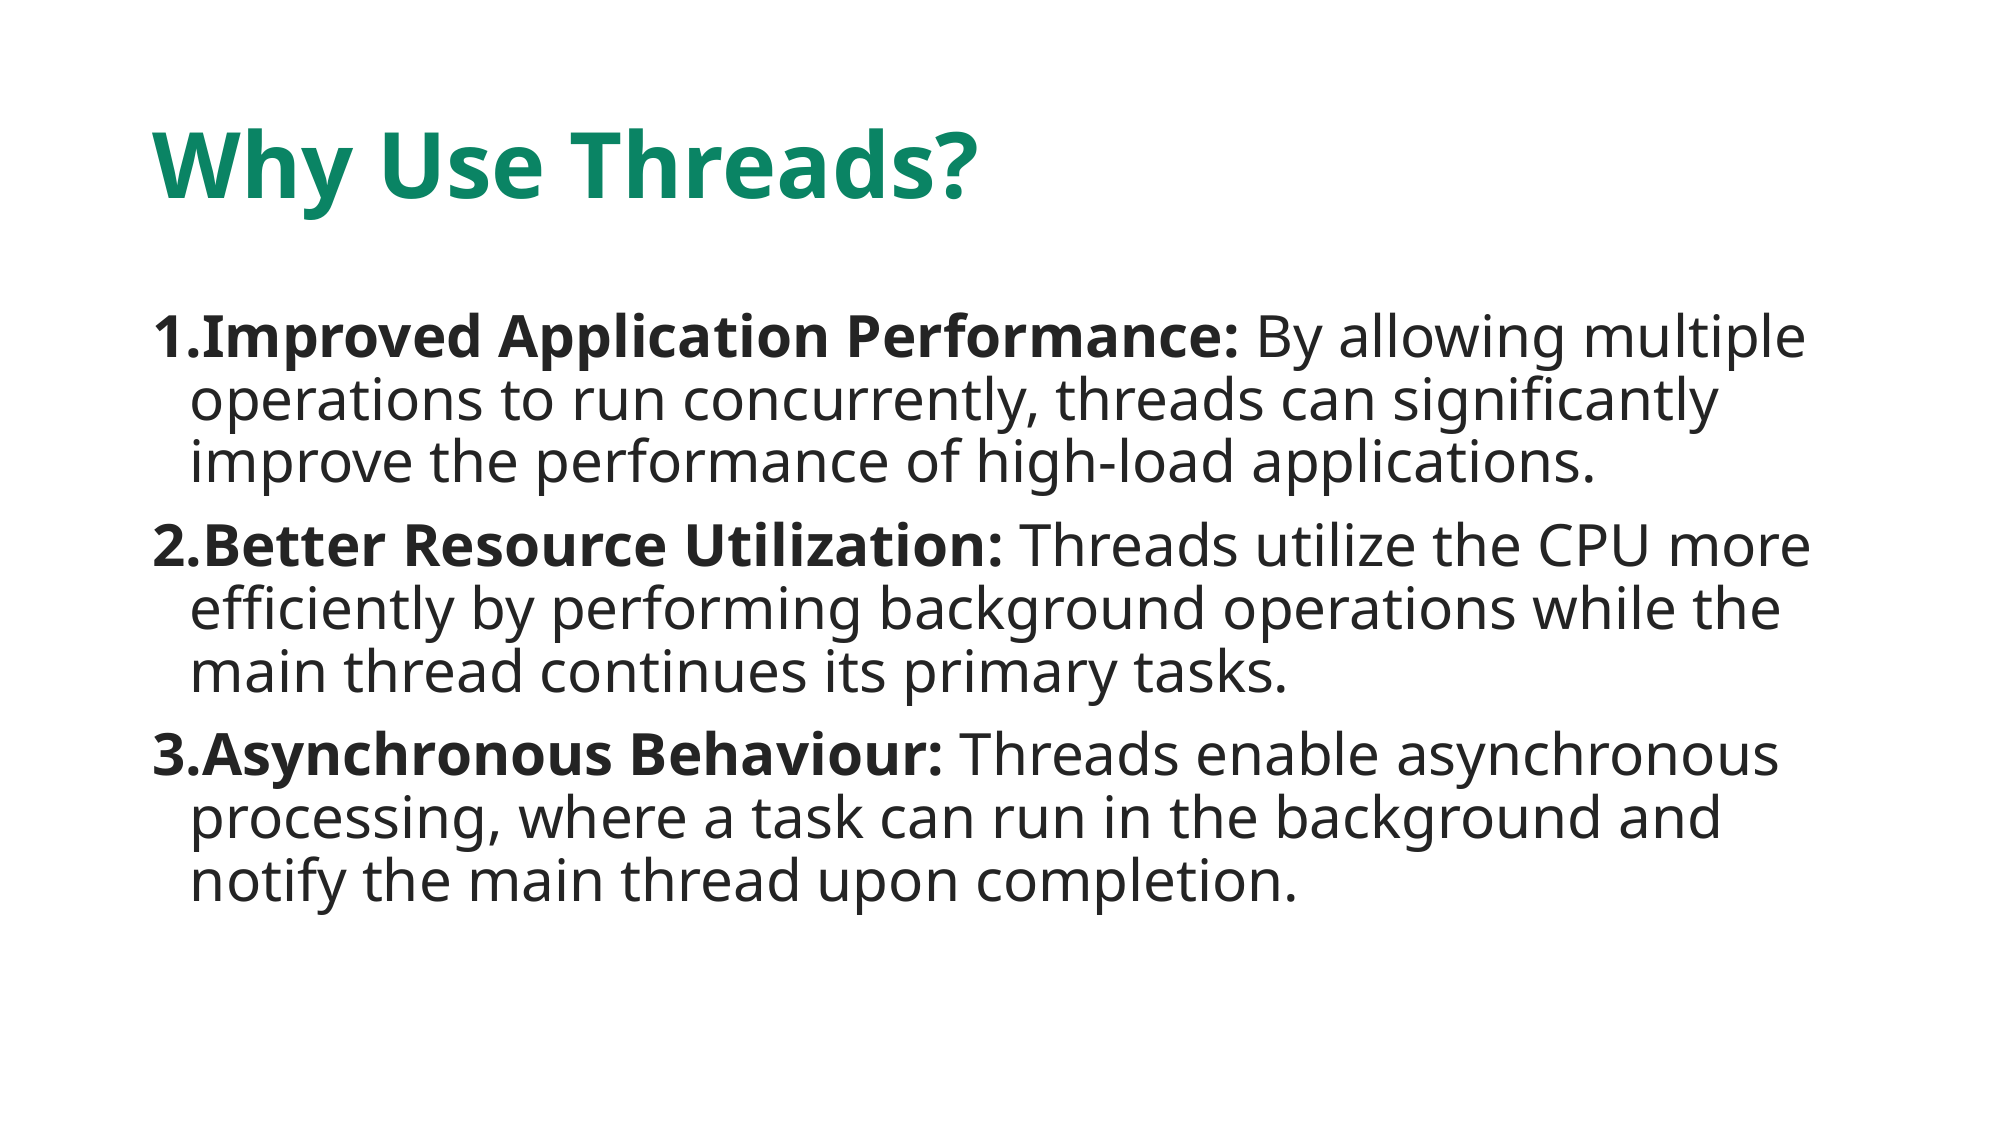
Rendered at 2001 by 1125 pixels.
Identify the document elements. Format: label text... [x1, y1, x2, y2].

list Improved Application Performance: By allowing multiple operations to run concurrently, threads can significantly improve the performance of high-load applications. Better Resource Utilization: Threads utilize the CPU more efficiently by performing background operations while the main thread continues its primary tasks. Asynchronous Behaviour: Threads enable asynchronous processing, where a task can run in the background and notify the main thread upon completion. [137, 299, 1863, 1014]
title Why Use Threads? [137, 59, 1863, 278]
